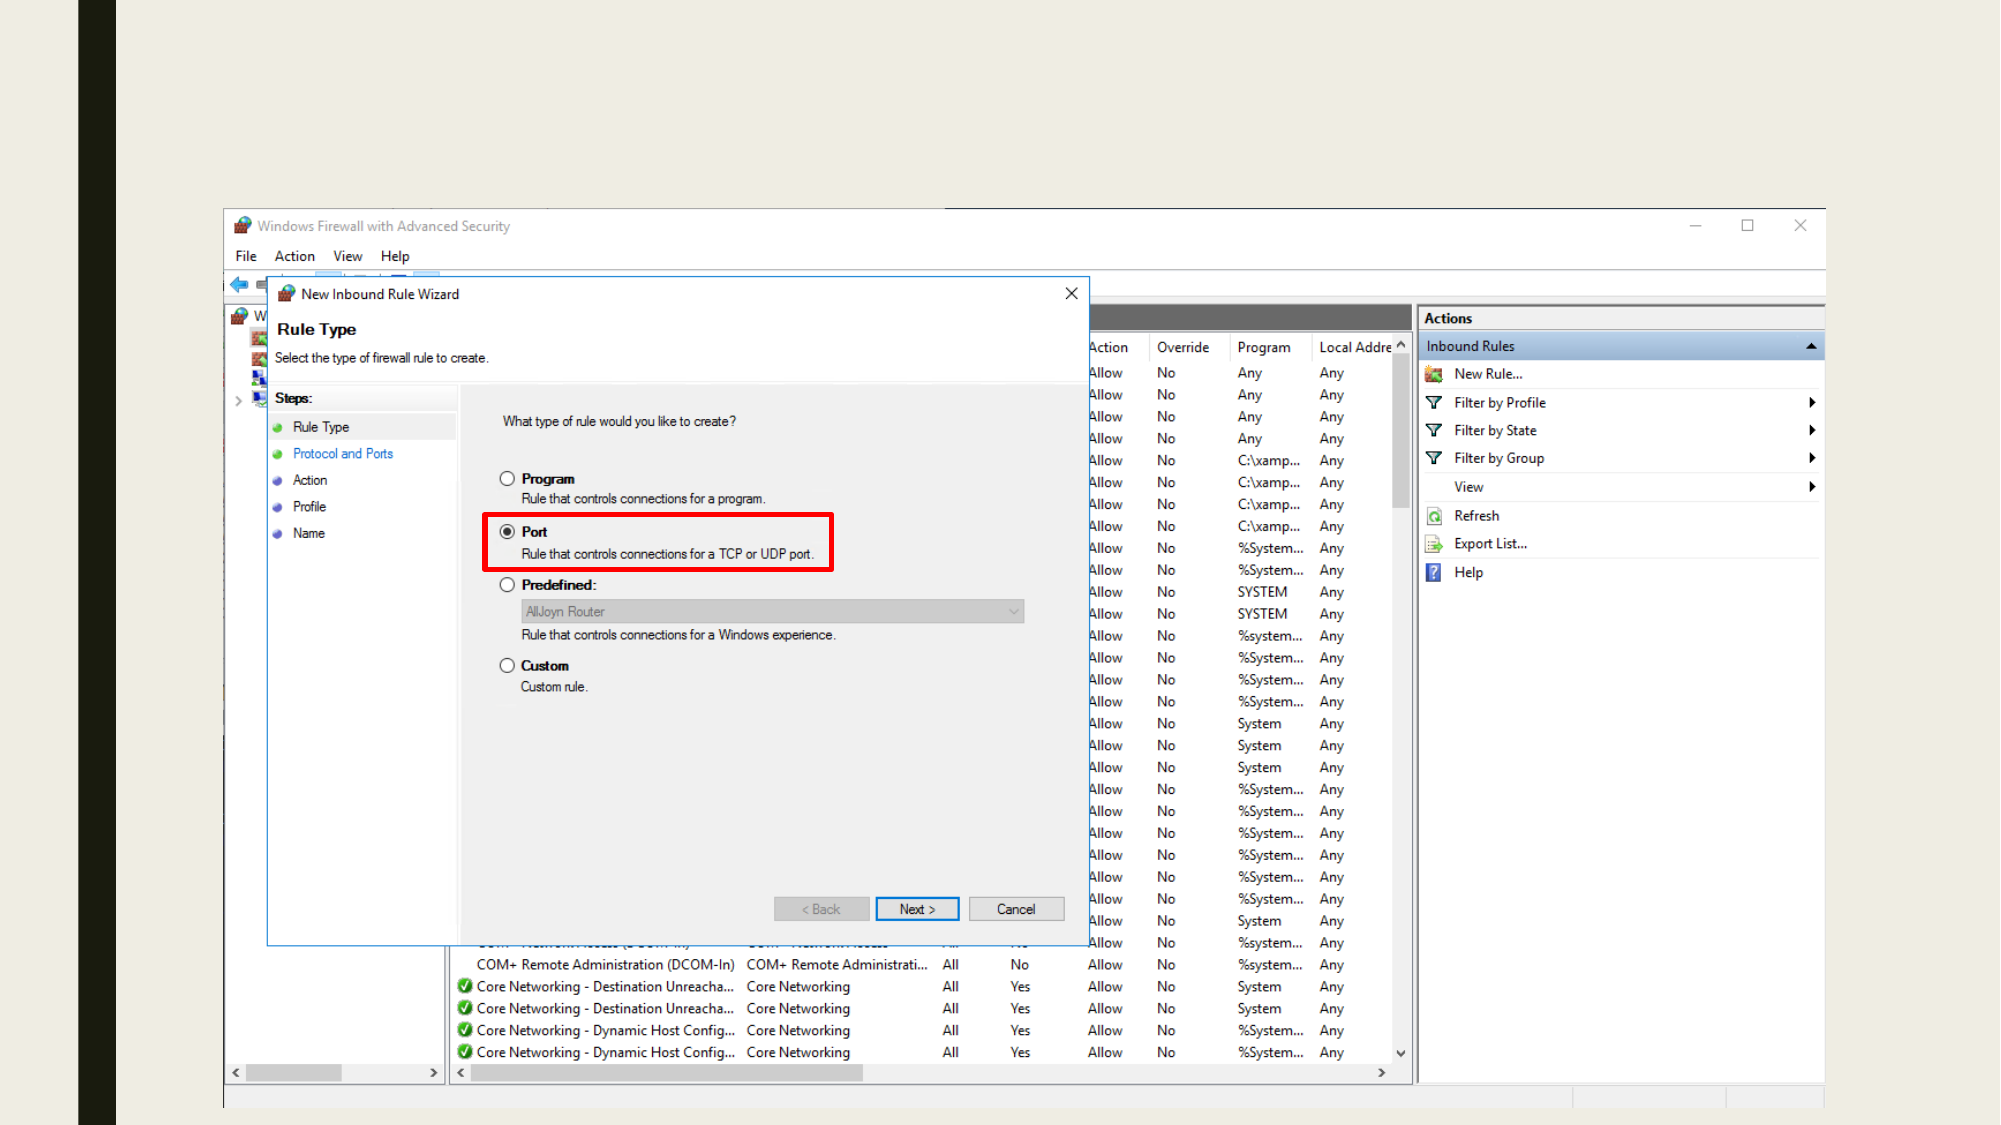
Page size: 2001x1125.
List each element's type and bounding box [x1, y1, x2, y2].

picture [223, 208, 1826, 1108]
